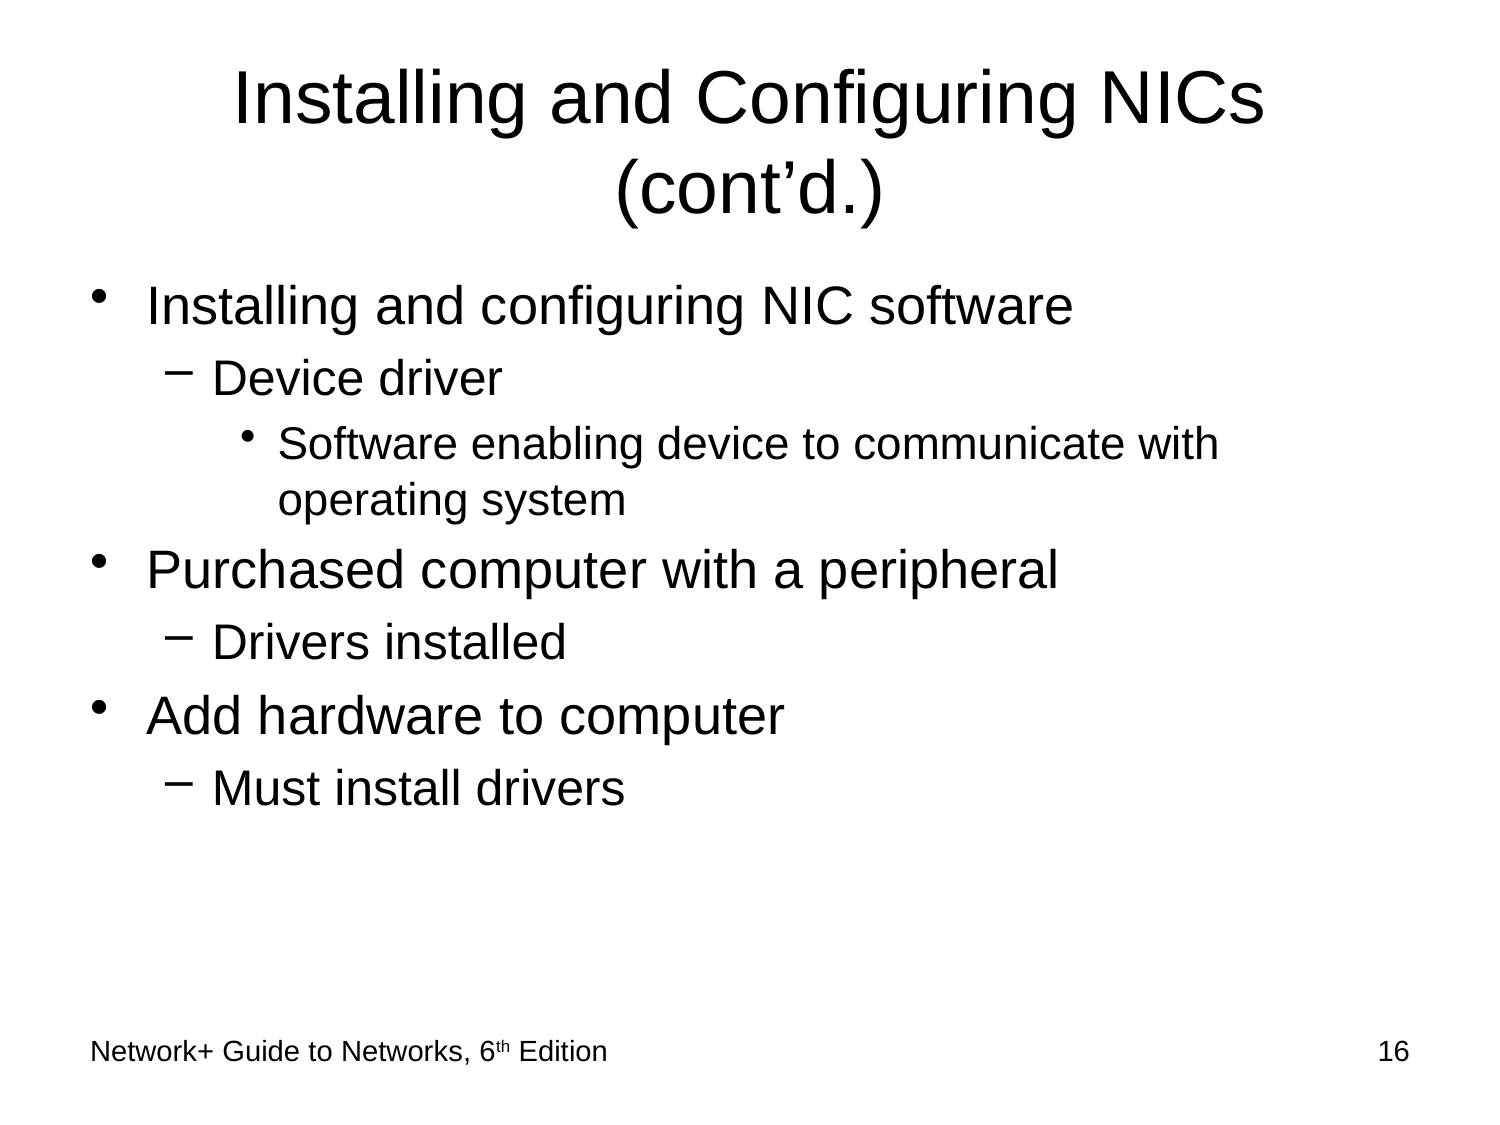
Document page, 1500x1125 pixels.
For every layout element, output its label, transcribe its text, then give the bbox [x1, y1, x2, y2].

footer Network+ Guide to Networks, 6th Edition [74, 1024, 988, 1103]
title Installing and Configuring NICs (cont’d.) [75, 45, 1425, 233]
list Installing and configuring NIC software Device driver Software enabling device to communicate with operating system Purchased computer with a peripheral Drivers installed Add hardware to computer Must install drivers [75, 262, 1425, 1005]
slide_number 16 [1074, 1024, 1426, 1103]
